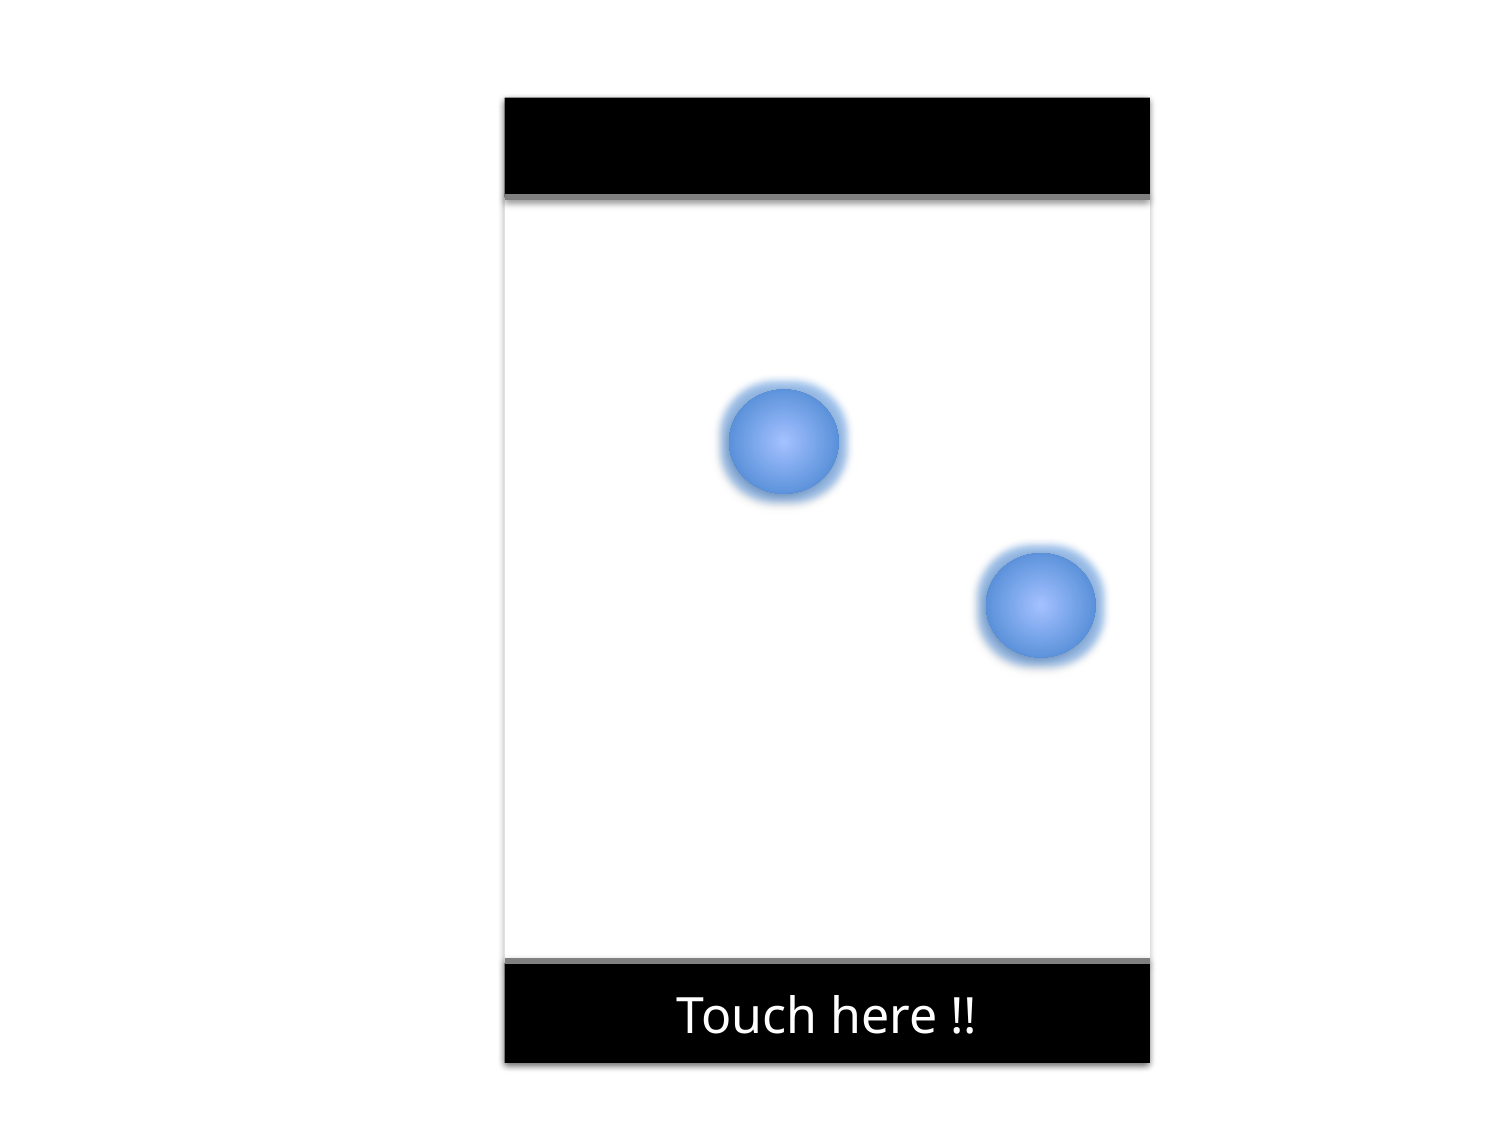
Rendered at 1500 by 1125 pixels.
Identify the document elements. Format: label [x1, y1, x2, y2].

text_box [504, 97, 1151, 1064]
